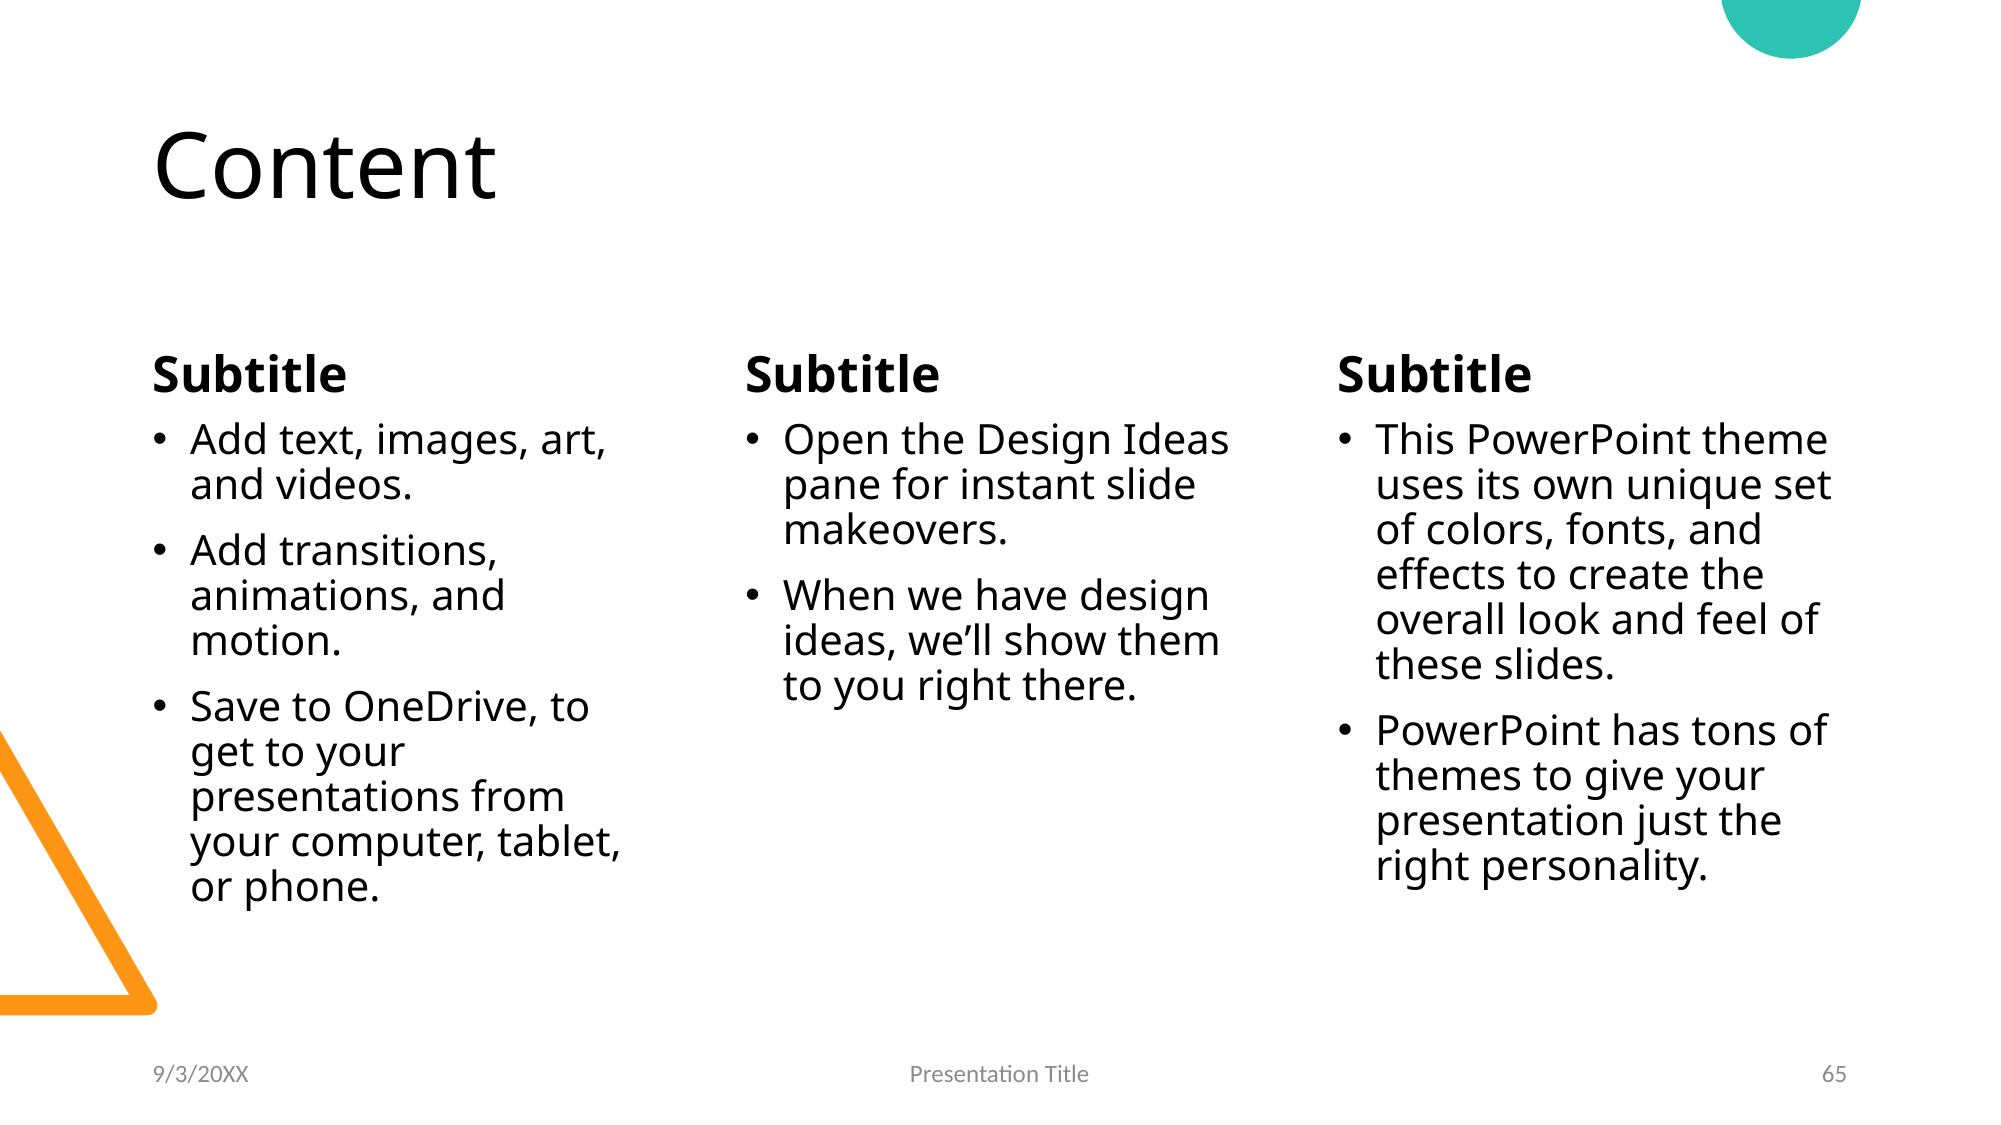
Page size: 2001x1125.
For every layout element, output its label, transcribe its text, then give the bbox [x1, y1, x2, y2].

list Subtitle [137, 275, 678, 410]
list Subtitle [1323, 275, 1863, 410]
title Content [137, 59, 1863, 278]
list Open the Design Ideas pane for instant slide makeovers. When we have design ideas, we’ll show them to you right there. [730, 410, 1271, 1016]
list Subtitle [730, 275, 1271, 410]
slide_number 65 [1412, 1042, 1863, 1103]
list This PowerPoint theme uses its own unique set of colors, fonts, and effects to create the overall look and feel of these slides. PowerPoint has tons of themes to give your presentation just the right personality. [1323, 410, 1863, 1016]
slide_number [137, 1042, 588, 1103]
footer Presentation Title [662, 1042, 1338, 1103]
list Add text, images, art, and videos. Add transitions, animations, and motion. Save to OneDrive, to get to your presentations from your computer, tablet, or phone. [137, 410, 678, 1016]
